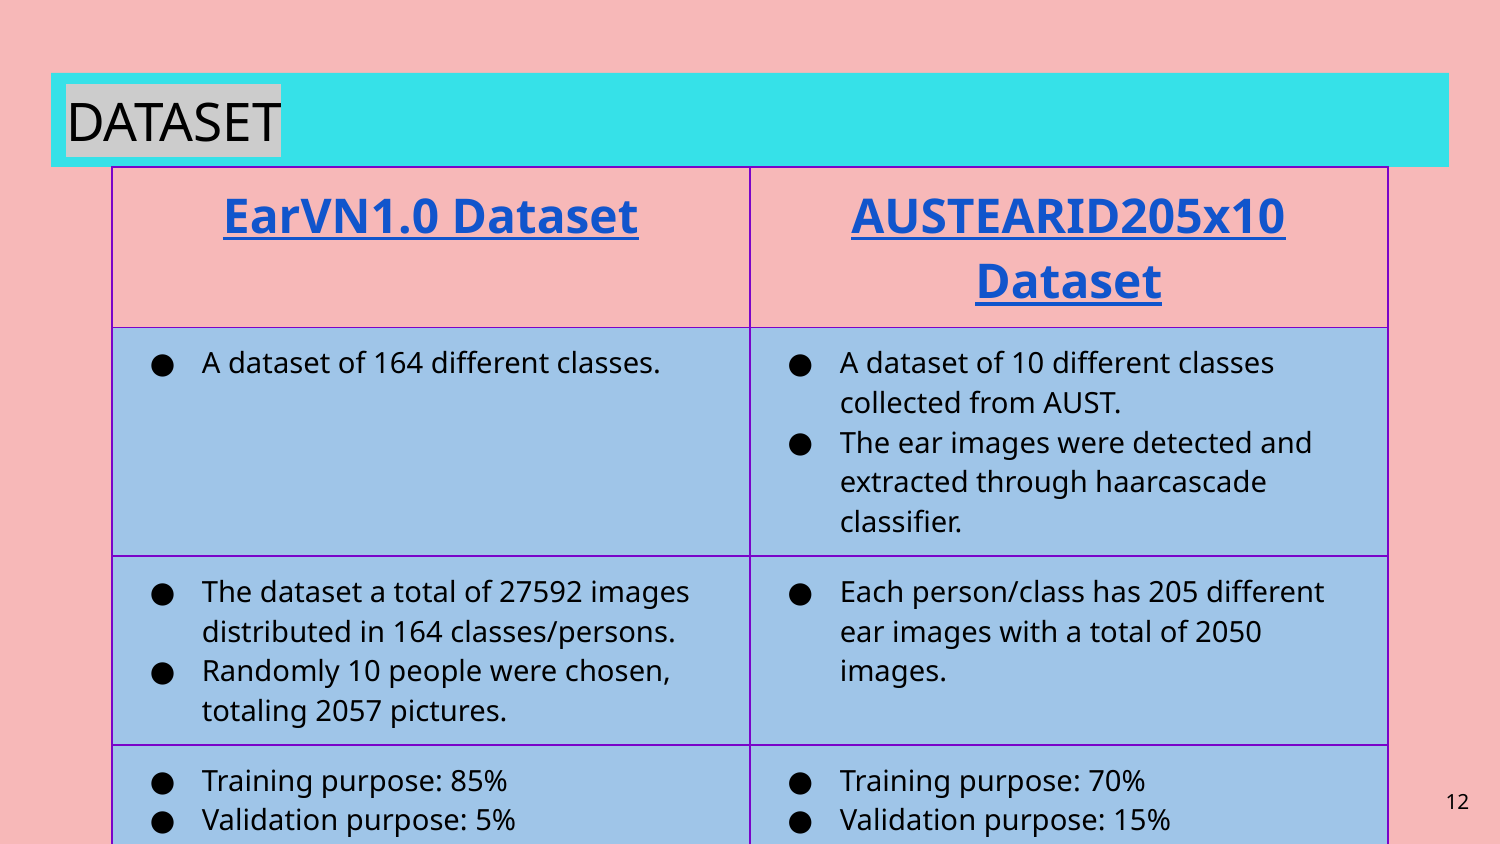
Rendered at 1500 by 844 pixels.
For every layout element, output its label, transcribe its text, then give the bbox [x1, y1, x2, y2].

table_cell Each person/class has 205 different ear images with a total of 2050 images. [751, 557, 1387, 744]
table_cell A dataset of 10 different classes collected from AUST. The ear images were detected and extracted through haarcascade classifier. [751, 328, 1387, 555]
title DATASET [51, 72, 1449, 167]
table_cell A dataset of 164 different classes. [113, 328, 749, 555]
table_cell Training purpose: 70% Validation purpose: 15% Testing purpose: 15% [751, 746, 1387, 844]
slide_number ‹#› [1394, 769, 1484, 834]
table_header EarVN1.0 Dataset [113, 168, 749, 327]
table_cell The dataset a total of 27592 images distributed in 164 classes/persons. Randomly 10 people were chosen, totaling 2057 pictures. [113, 557, 749, 744]
table_header AUSTEARID205x10 Dataset [751, 168, 1387, 327]
table_cell Training purpose: 85% Validation purpose: 5% Testing purpose: 10% [113, 746, 749, 844]
